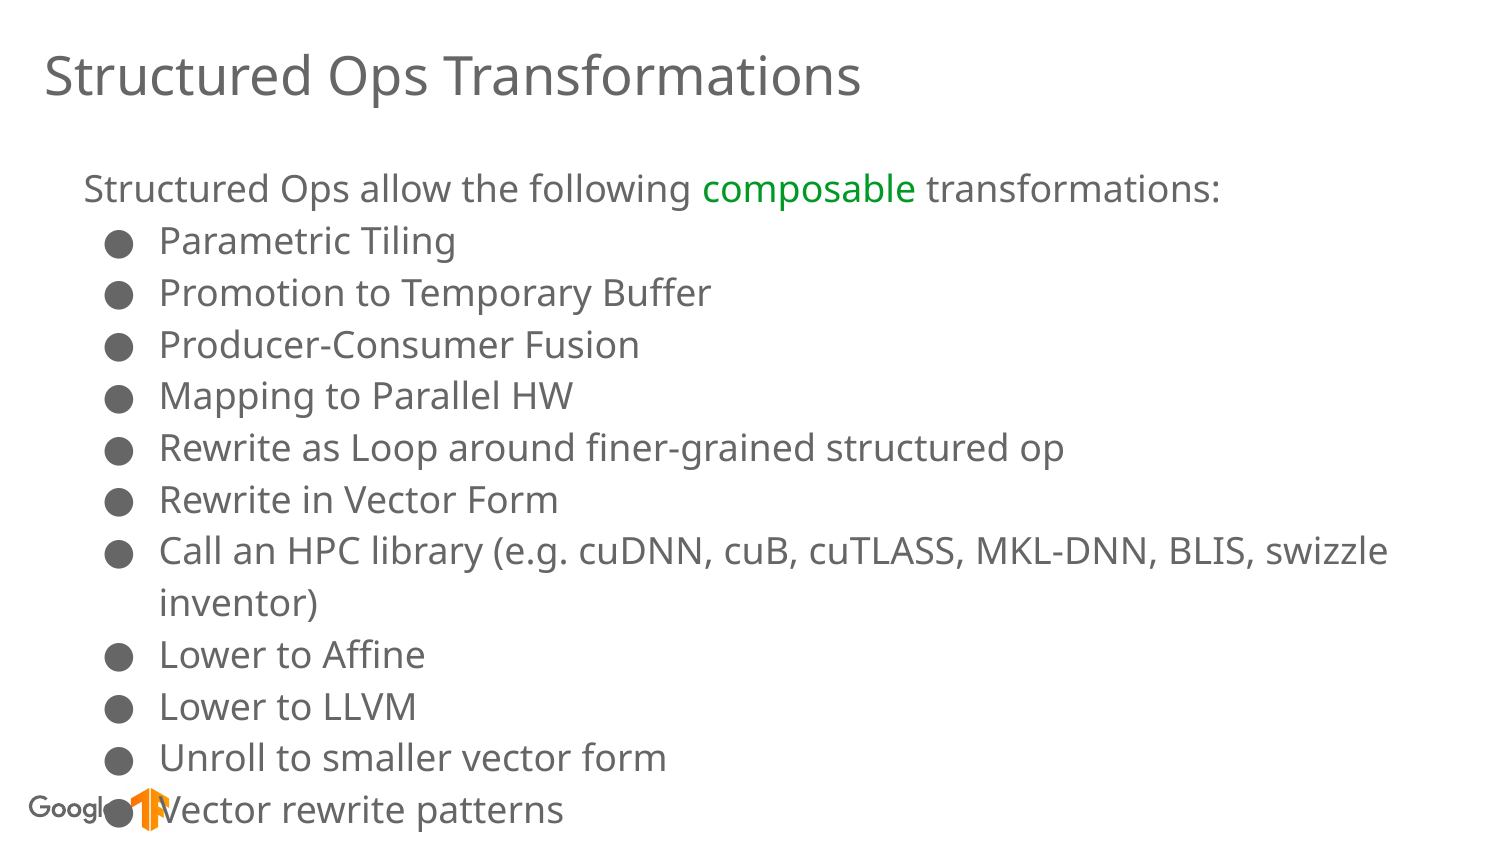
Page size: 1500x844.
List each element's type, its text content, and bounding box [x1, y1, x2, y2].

title Structured Ops Transformations [29, 26, 1471, 121]
text_box Structured Ops allow the following composable transformations: Parametric Tiling Promotion to Temporary Buffer Producer-Consumer Fusion Mapping to Parallel HW Rewrite as Loop around finer-grained structured op Rewrite in Vector Form Call an HPC library (e.g. cuDNN, cuB, cuTLASS, MKL-DNN, BLIS, swizzle inventor) Lower to Affine Lower to LLVM Unroll to smaller vector form Vector rewrite patterns [68, 143, 1500, 226]
picture [125, 786, 175, 833]
